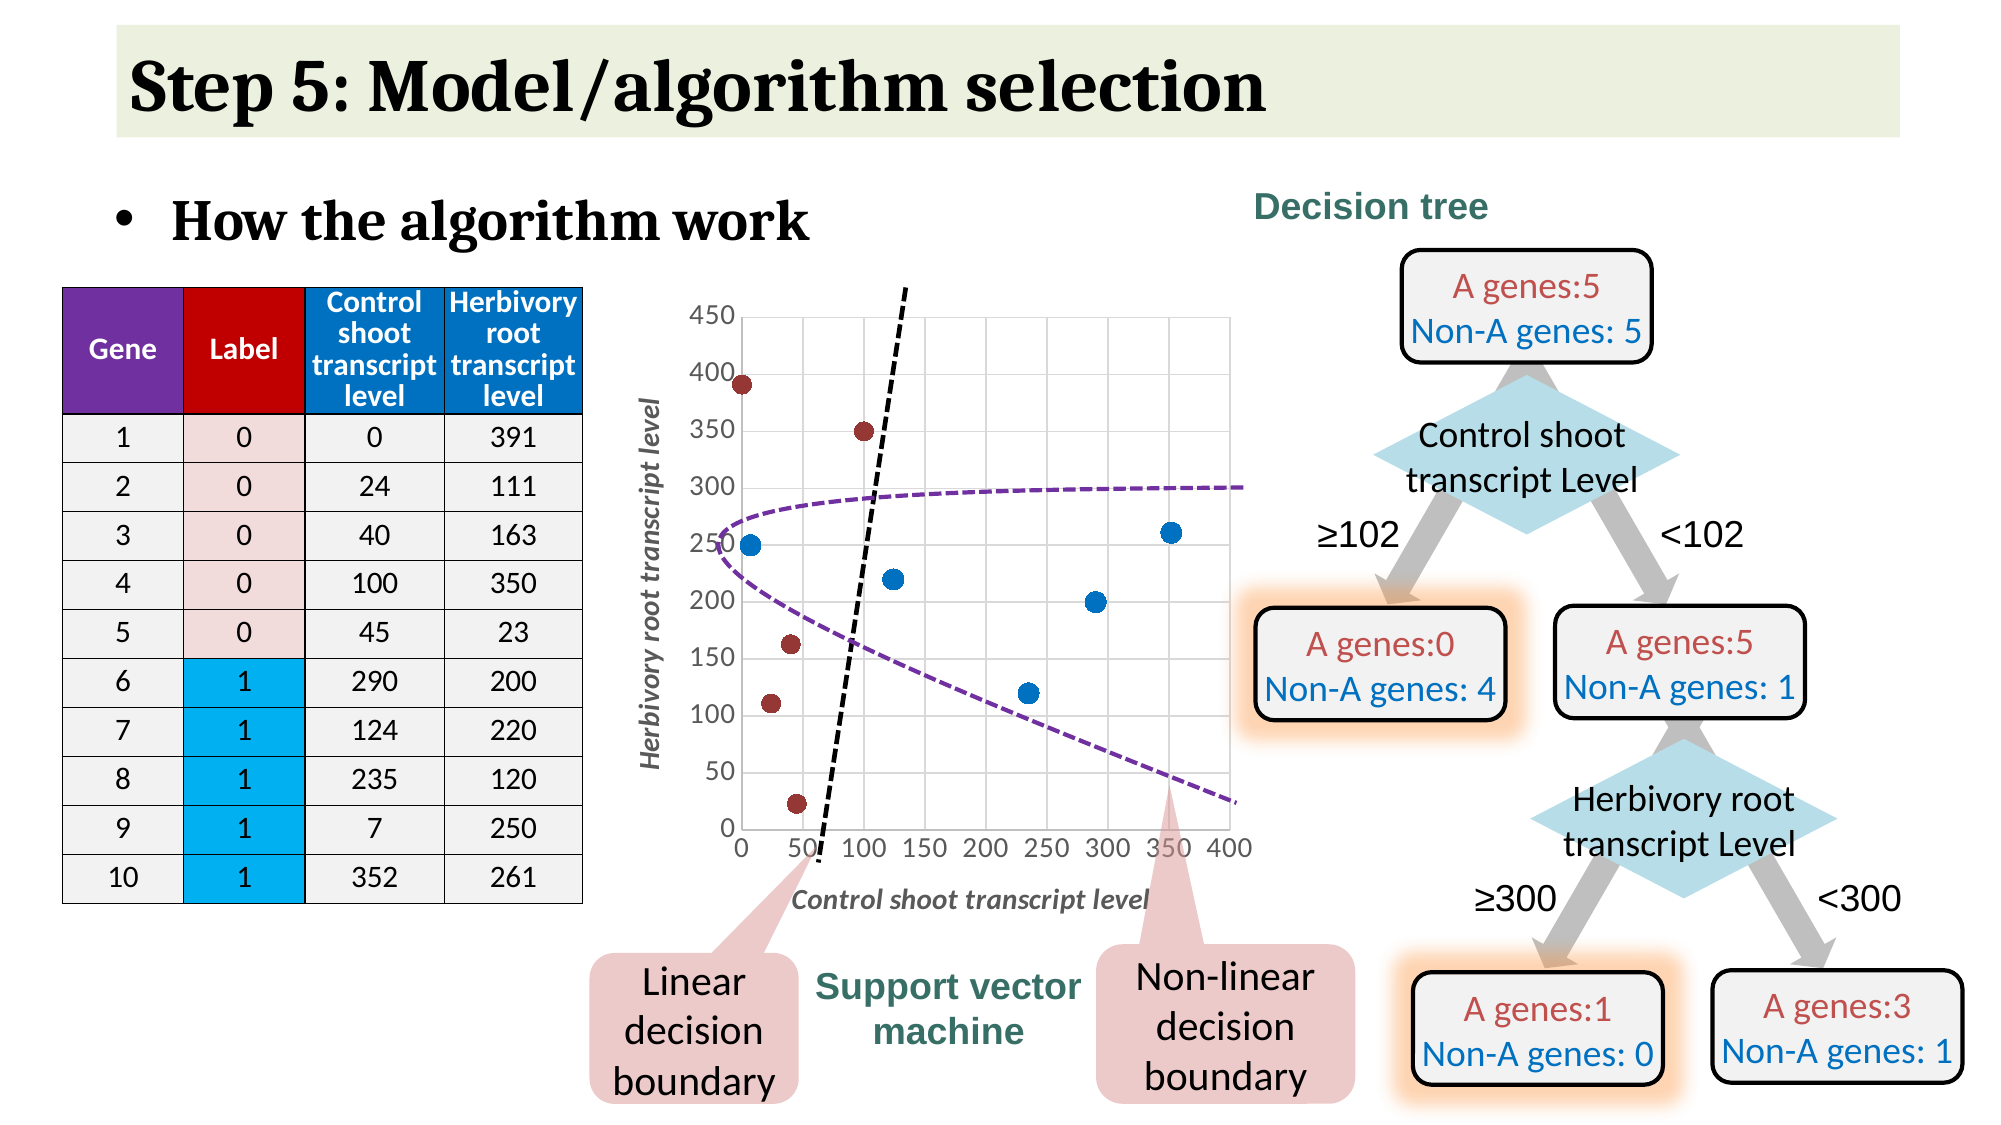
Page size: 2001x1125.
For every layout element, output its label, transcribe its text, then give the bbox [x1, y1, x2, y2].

table_cell 0 [184, 610, 304, 658]
table_cell 40 [306, 512, 444, 560]
table_cell 120 [445, 757, 582, 805]
table_cell 8 [63, 757, 183, 805]
table_cell 23 [445, 610, 582, 658]
table_cell 350 [445, 561, 582, 609]
text_box A genes:1 Non-A genes: 0 [1410, 970, 1666, 1087]
table_cell 7 [63, 708, 183, 756]
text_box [1301, 317, 1761, 626]
text_box Decision tree [1238, 174, 1504, 235]
table_cell 250 [445, 806, 582, 854]
table_cell 1 [184, 806, 304, 854]
table_header Herbivory root transcript level [445, 288, 582, 413]
table_cell 2 [63, 463, 183, 511]
table_cell 290 [306, 659, 444, 707]
table_cell 1 [63, 415, 183, 462]
table_cell 3 [63, 512, 183, 560]
table_cell 200 [445, 659, 582, 707]
table_cell 10 [63, 855, 183, 903]
table_cell 220 [445, 708, 582, 756]
title Step 5: Model/algorithm selection [116, 24, 1901, 138]
table_cell 0 [184, 415, 304, 462]
table_cell 6 [63, 659, 183, 707]
table_cell 9 [63, 806, 183, 854]
table_cell 0 [184, 512, 304, 560]
table_cell 45 [306, 610, 444, 658]
table_cell 0 [306, 415, 444, 462]
table_cell 1 [184, 708, 304, 756]
text_box Support vector machine [791, 960, 1106, 1060]
table_cell 124 [306, 708, 444, 756]
table_cell 1 [184, 659, 304, 707]
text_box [818, 287, 906, 863]
table_cell 163 [445, 512, 582, 560]
table_cell 235 [306, 757, 444, 805]
table_cell 100 [306, 561, 444, 609]
chart [601, 289, 1267, 952]
table_cell 1 [184, 855, 304, 903]
table_cell 1 [184, 757, 304, 805]
text_box A genes:3 Non-A genes: 1 [1710, 968, 1965, 1085]
table_cell 352 [306, 855, 444, 903]
table_header Control shoot transcript level [306, 288, 444, 413]
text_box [1458, 681, 1918, 990]
text_box Linear decision boundary [587, 956, 801, 1107]
table_cell 261 [445, 855, 582, 903]
table_cell 0 [184, 463, 304, 511]
table_cell 24 [306, 463, 444, 511]
table_cell 7 [306, 806, 444, 854]
table_cell 391 [445, 415, 582, 462]
text_box A genes:5 Non-A genes: 1 [1552, 603, 1808, 679]
table_header Gene [63, 288, 183, 413]
text_box A genes:5 Non-A genes: 5 [1399, 247, 1654, 316]
text_box Non-linear decision boundary [1093, 942, 1358, 1106]
table_cell 0 [184, 561, 304, 609]
list How the algorithm work [99, 174, 1676, 288]
table_cell 4 [63, 561, 183, 609]
text_box A genes:0 Non-A genes: 4 [1273, 605, 1508, 723]
table_cell 5 [63, 610, 183, 658]
table_header Label [184, 288, 304, 413]
table_cell 111 [445, 463, 582, 511]
